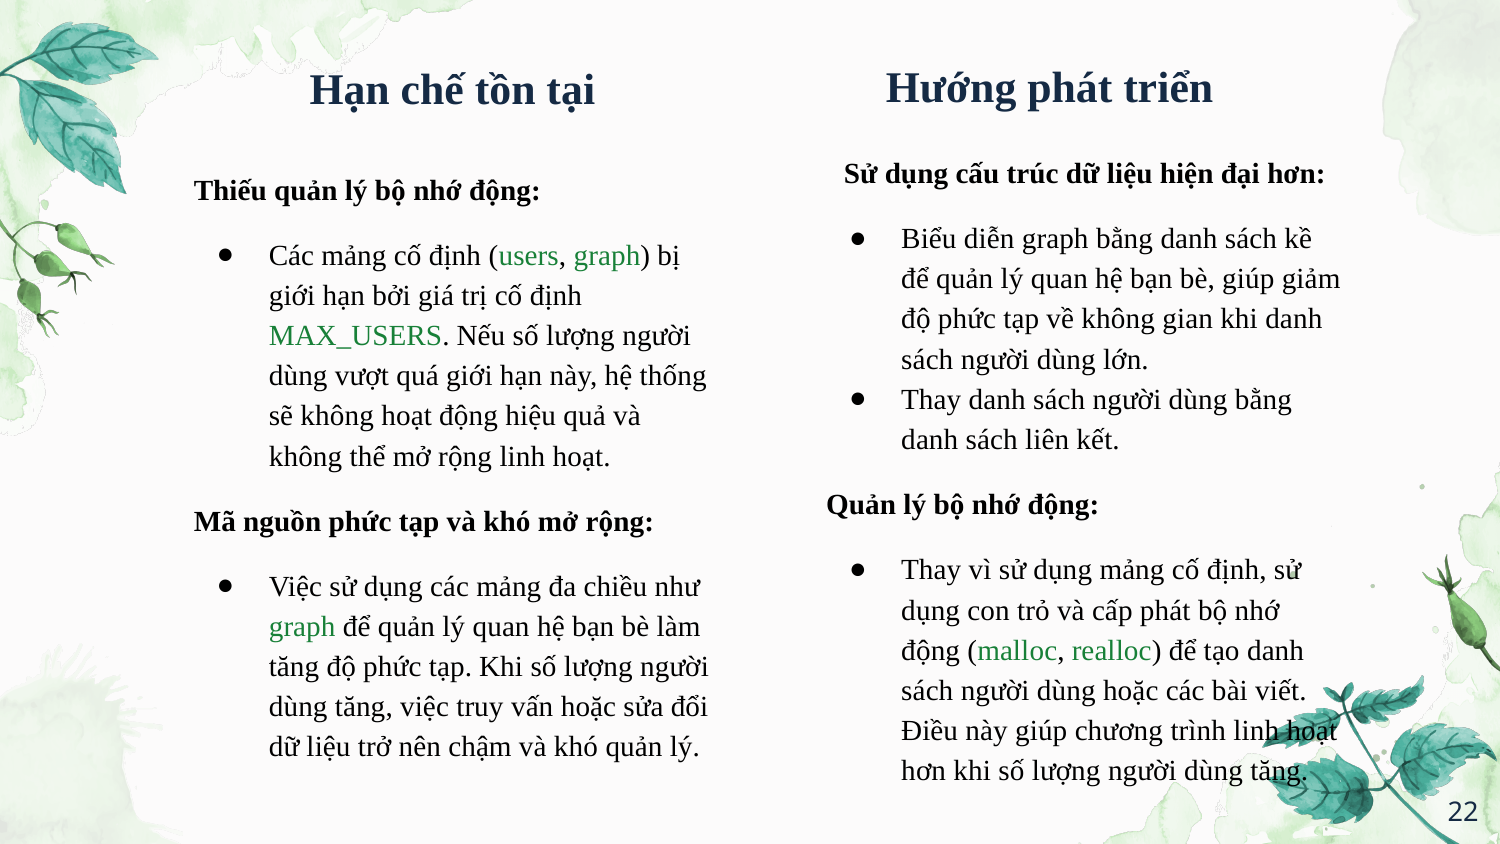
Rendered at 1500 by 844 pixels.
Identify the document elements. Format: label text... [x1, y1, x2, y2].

picture [0, 0, 483, 436]
slide_number ‹#› [1403, 779, 1494, 844]
subtitle Thiếu quản lý bộ nhớ động: Các mảng cố định (users, graph) bị giới hạn bởi giá trị cố định MAX_USERS. Nếu số lượng người dùng vượt quá giới hạn này, hệ thống sẽ không hoạt động hiệu quả và không thể mở rộng linh hoạt. Mã nguồn phức tạp và khó mở rộng: Việc sử dụng các mảng đa chiều như graph để quản lý quan hệ bạn bè làm tăng độ phức tạp. Khi số lượng người dùng tăng, việc truy vấn hoặc sửa đổi dữ liệu trở nên chậm và khó quản lý. [178, 155, 727, 836]
subtitle Hướng phát triển [811, 45, 1289, 127]
subtitle Sử dụng cấu trúc dữ liệu hiện đại hơn: Biểu diễn graph bằng danh sách kề để quản lý quan hệ bạn bè, giúp giảm độ phức tạp về không gian khi danh sách người dùng lớn. Thay danh sách người dùng bằng danh sách liên kết. Quản lý bộ nhớ động: Thay vì sử dụng mảng cố định, sử dụng con trỏ và cấp phát bộ nhớ động (malloc, realloc) để tạo danh sách người dùng hoặc các bài viết. Điều này giúp chương trình linh hoạt hơn khi số lượng người dùng tăng. [811, 139, 1359, 789]
subtitle Hạn chế tồn tại [214, 0, 692, 128]
picture [1059, 401, 1500, 844]
